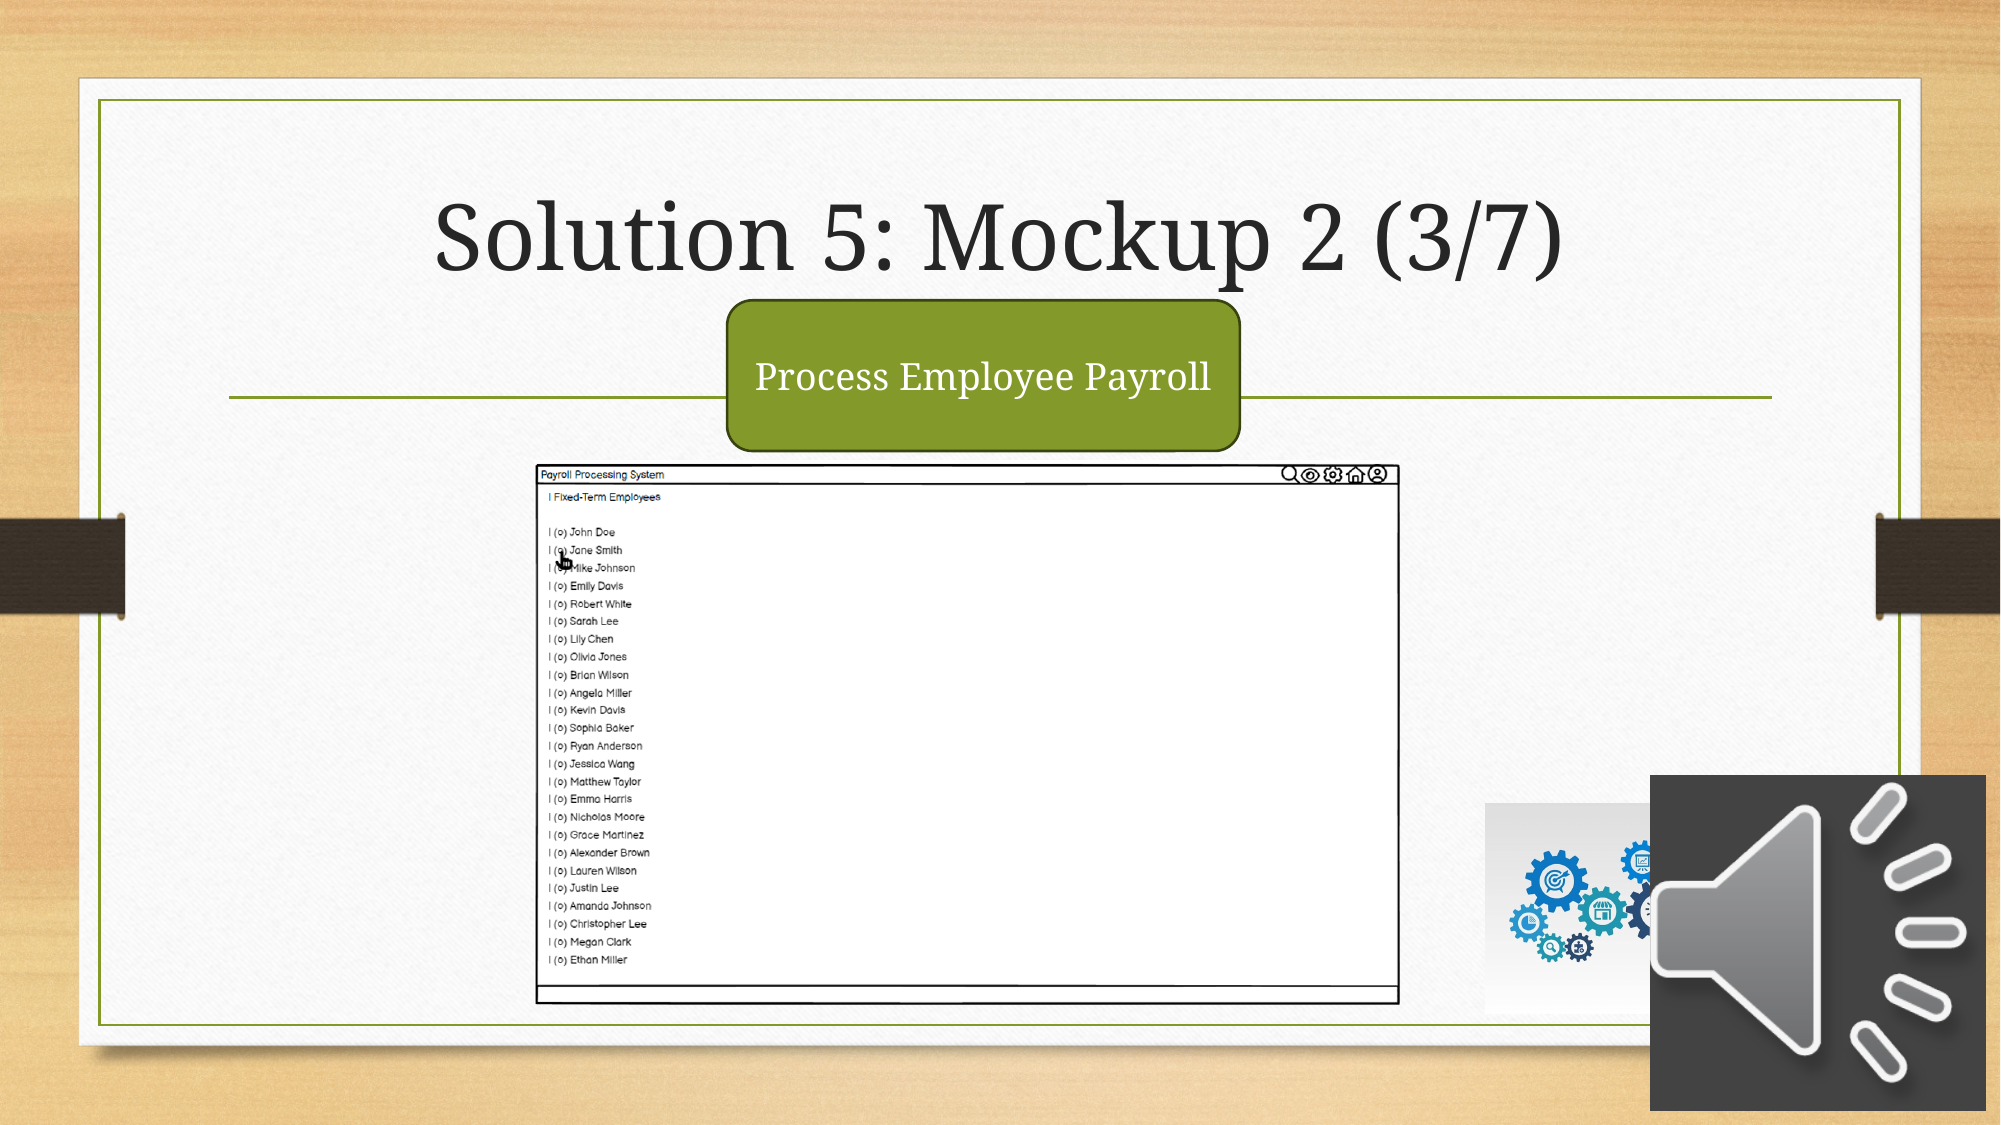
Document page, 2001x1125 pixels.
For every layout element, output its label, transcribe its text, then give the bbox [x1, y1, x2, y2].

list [534, 459, 1400, 1005]
text_box Process Employee Payroll [725, 298, 1242, 453]
picture [0, 0, 2001, 1125]
title Solution 5: Mockup 2 (3/7) [212, 126, 1788, 341]
